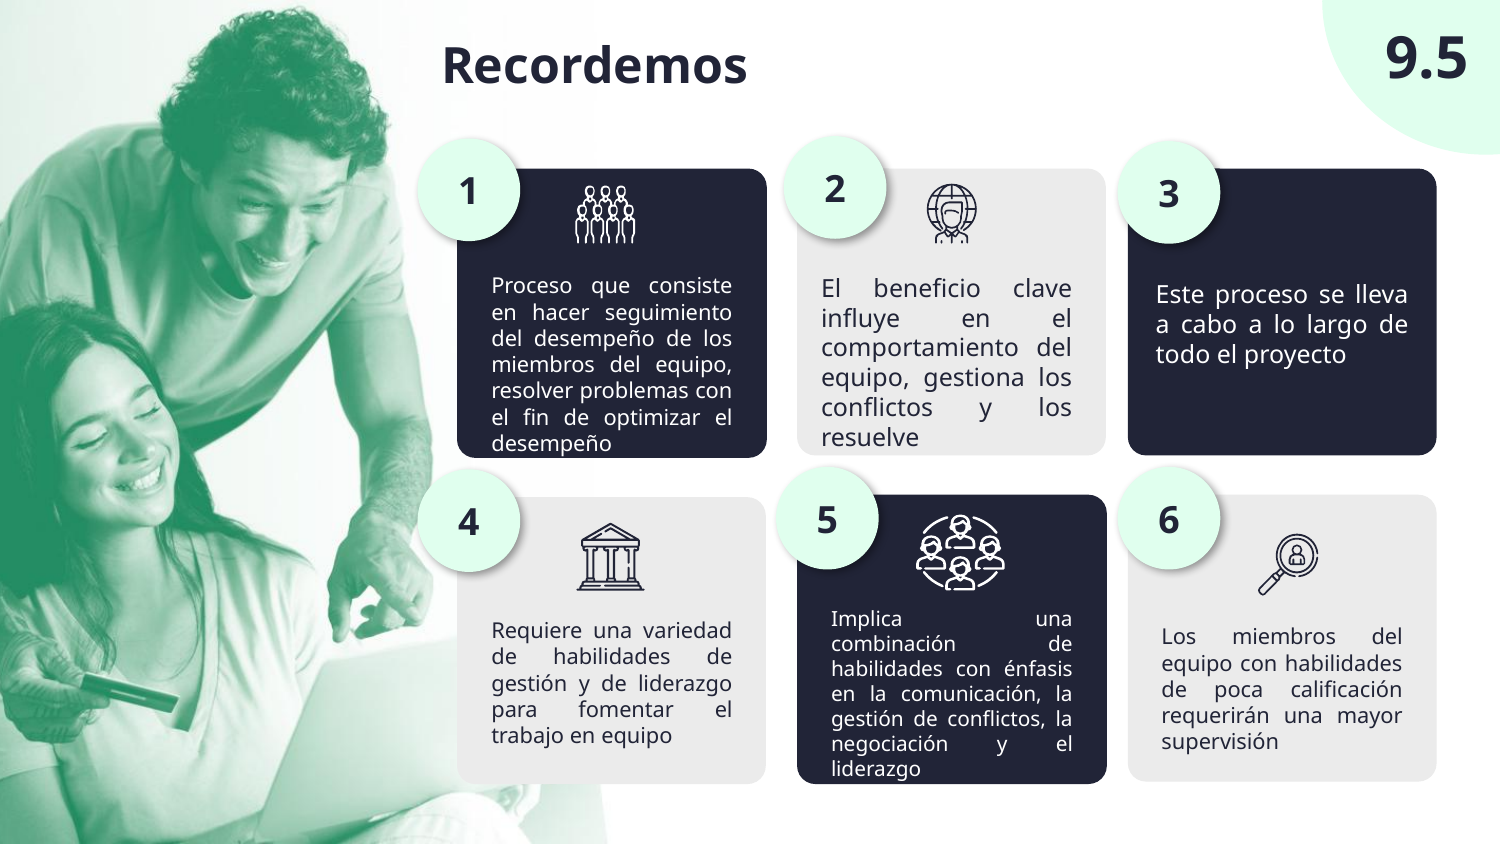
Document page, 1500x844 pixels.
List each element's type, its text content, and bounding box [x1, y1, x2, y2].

text_box [797, 168, 1106, 456]
text_box Requiere una variedad de habilidades de gestión y de liderazgo para fomentar el trabajo en equipo [625, 609, 748, 756]
text_box Este proceso se lleva a cabo a lo largo de todo el proyecto [1140, 271, 1424, 376]
text_box [625, 530, 645, 591]
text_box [1257, 533, 1319, 596]
title Recordemos [625, 18, 768, 113]
text_box Los miembros del equipo con habilidades de poca calificación requerirán una mayor supervisión [1146, 615, 1418, 762]
text_box 3 [1117, 141, 1221, 244]
picture [0, 0, 621, 844]
text_box Implica una combinación de habilidades con énfasis en la comunicación, la gestión de conflictos, la negociación y el liderazgo [816, 597, 1088, 788]
text_box [797, 494, 1107, 785]
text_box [915, 514, 1005, 591]
text_box [1322, 0, 1500, 155]
text_box [625, 198, 636, 244]
text_box [625, 497, 766, 785]
text_box 2 [783, 136, 887, 239]
text_box 6 [1117, 466, 1221, 570]
text_box [625, 168, 767, 458]
title 9.5 [1368, 18, 1486, 92]
text_box 5 [776, 466, 879, 570]
text_box [1127, 168, 1437, 456]
text_box Proceso que consiste en hacer seguimiento del desempeño de los miembros del equipo, resolver problemas con el fin de optimizar el desempeño [625, 264, 748, 463]
text_box [1127, 494, 1437, 782]
text_box El beneficio clave influye en el comportamiento del equipo, gestiona los conflictos y los resuelve [806, 264, 1088, 460]
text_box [926, 183, 977, 244]
